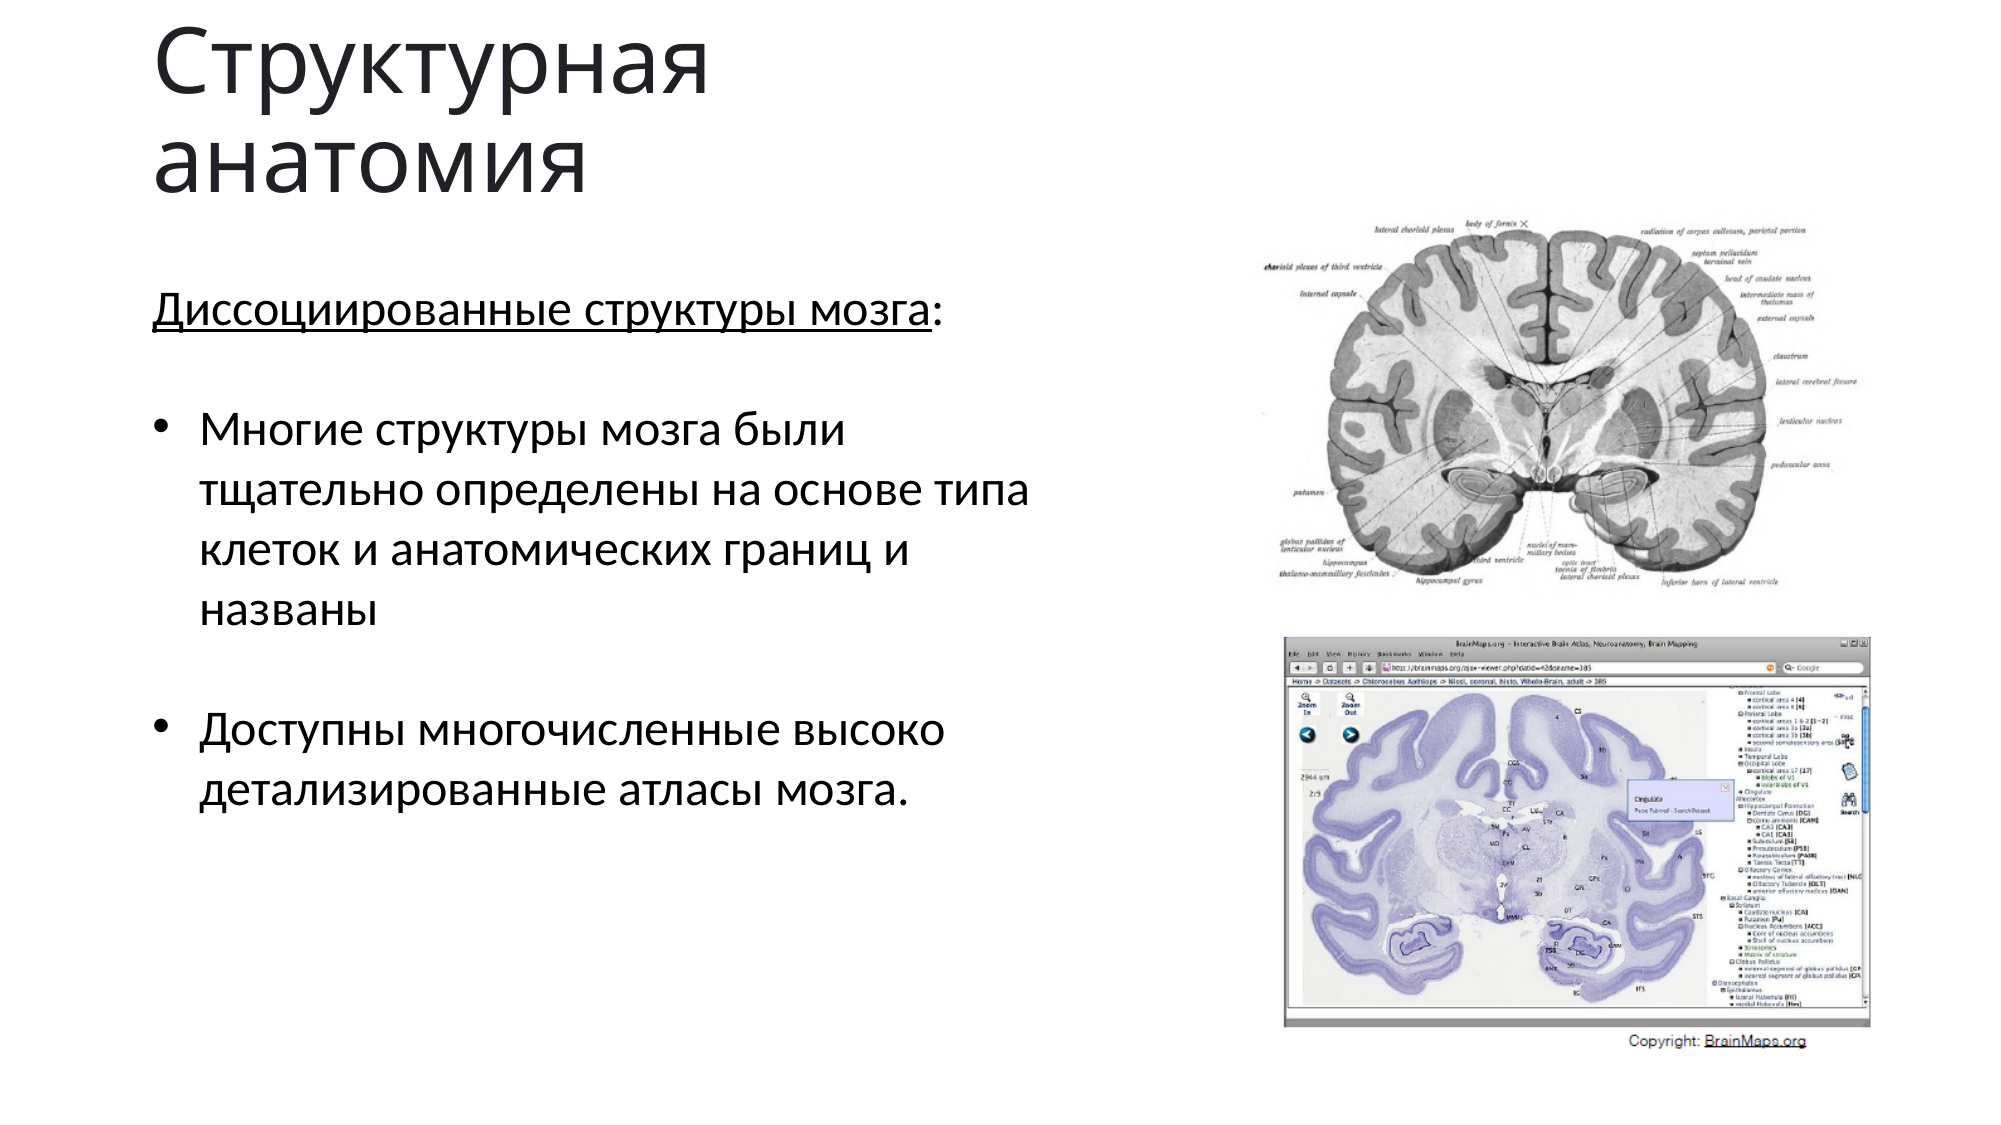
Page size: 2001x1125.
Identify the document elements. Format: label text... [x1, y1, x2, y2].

text_box Диссоциированные структуры мозга: Многие структуры мозга были тщательно определены на основе типа клеток и анатомических границ и названы Доступны многочисленные высоко детализированные атласы мозга. [137, 268, 1088, 823]
title Структурная анатомия [137, 13, 1050, 115]
picture [1245, 204, 1916, 1055]
